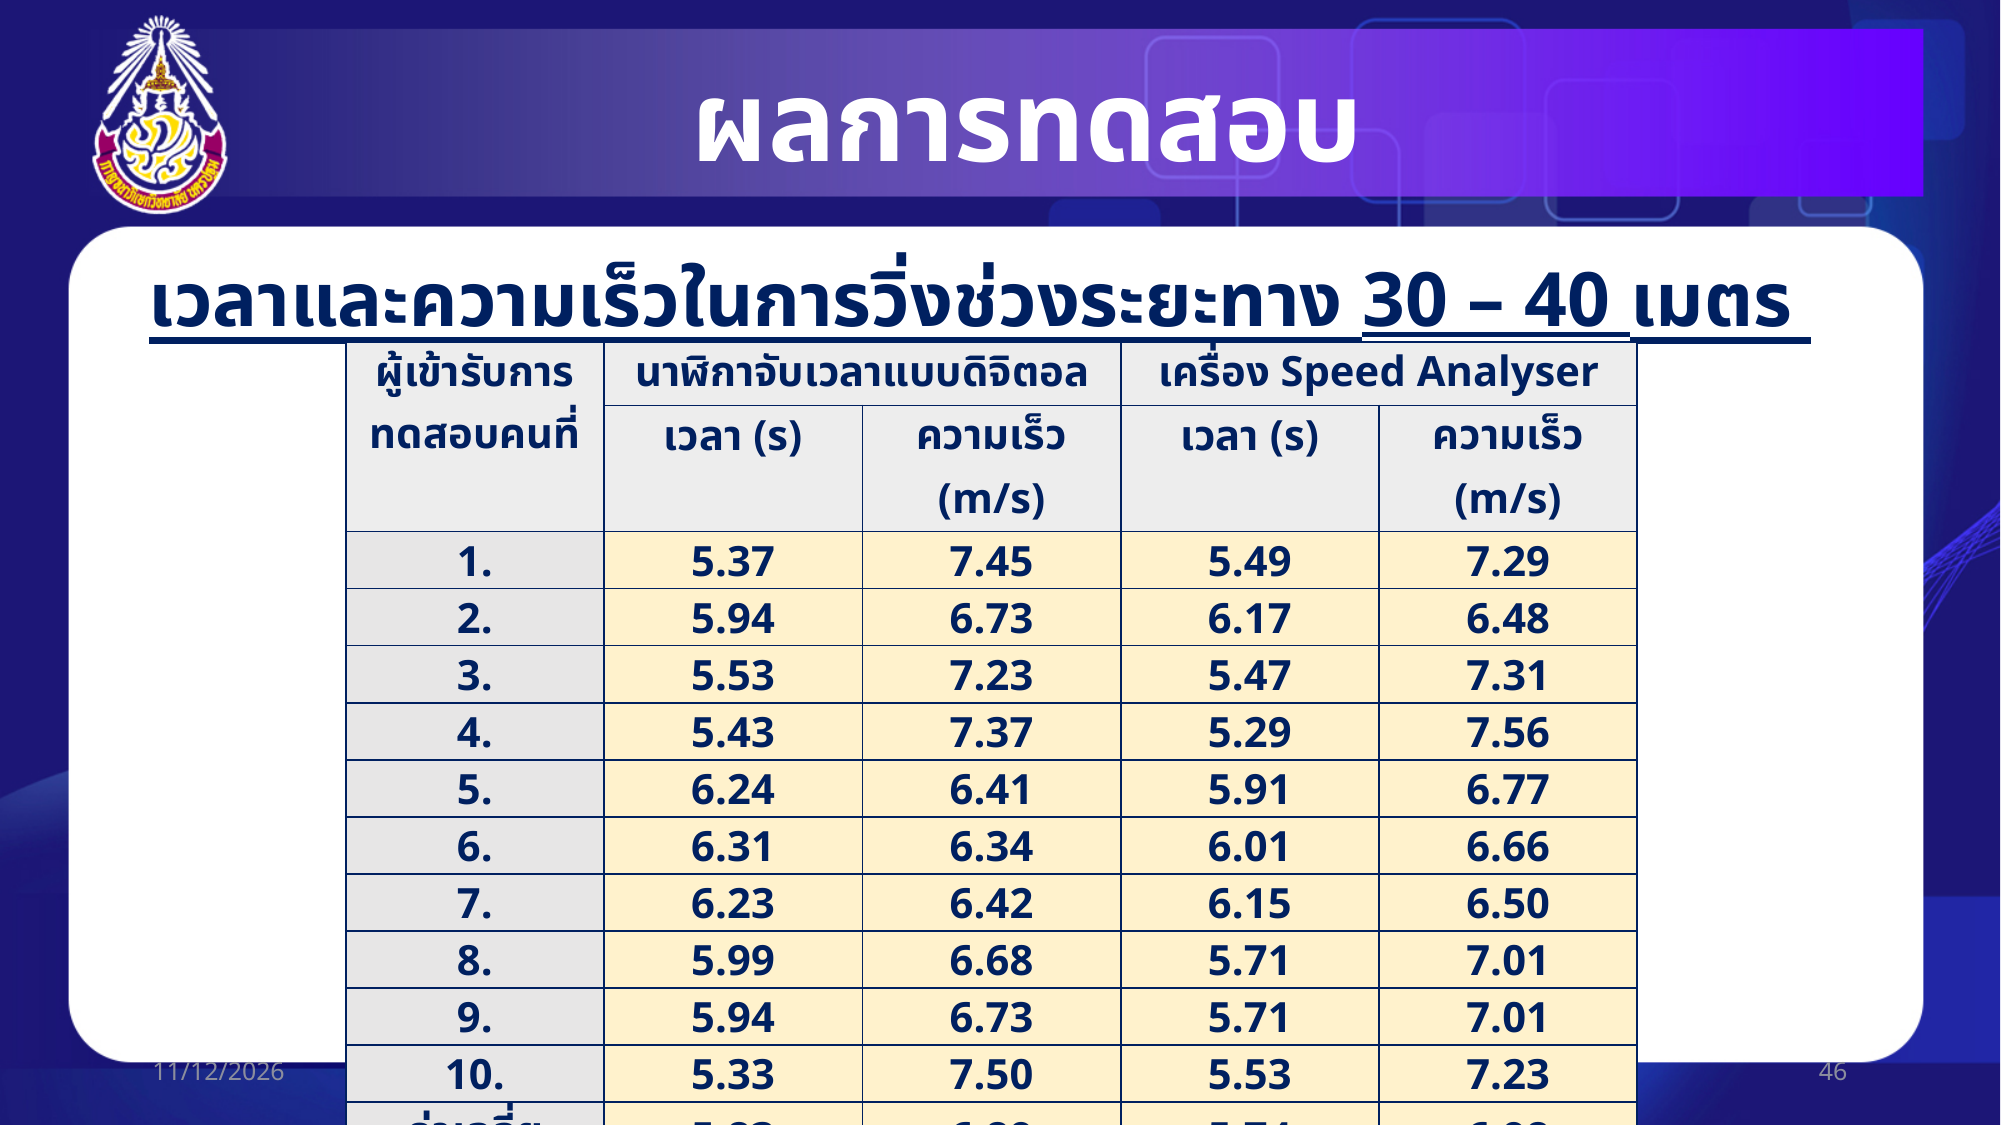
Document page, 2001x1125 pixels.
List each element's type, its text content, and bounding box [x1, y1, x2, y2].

table_cell 7.29 [1380, 532, 1636, 588]
table_cell 6.31 [605, 818, 862, 873]
picture [0, 0, 2001, 1125]
table_cell 5.53 [1122, 1046, 1378, 1101]
table_cell 7.50 [863, 1046, 1120, 1101]
table_cell 6.98 [1380, 1103, 1636, 1125]
table_cell 9. [347, 989, 603, 1044]
table_cell 5.47 [1122, 646, 1378, 702]
table_cell 5.33 [605, 1046, 862, 1101]
table_cell เวลา (s) [605, 406, 862, 531]
table_header ผู้เข้ารับการทดสอบคนที่ [347, 343, 603, 531]
table_cell 2. [347, 589, 603, 645]
table_cell 8. [347, 932, 603, 987]
table_cell 4. [347, 704, 603, 759]
table_cell 7.31 [1380, 646, 1636, 702]
table_cell 6.01 [1122, 818, 1378, 873]
table_cell 7.45 [863, 532, 1120, 588]
table_cell 6.73 [863, 589, 1120, 645]
table_cell ความเร็ว (m/s) [863, 406, 1120, 531]
table_cell 7. [347, 875, 603, 930]
table_cell 5.83 [605, 1103, 862, 1125]
table_cell 6.24 [605, 761, 862, 816]
table_cell 6.66 [1380, 818, 1636, 873]
table_header เครื่อง Speed Analyser [1122, 343, 1636, 405]
table_cell 6.89 [863, 1103, 1120, 1125]
table_cell 5.49 [1122, 532, 1378, 588]
table_cell 5.71 [1122, 989, 1378, 1044]
table_cell 7.01 [1380, 989, 1636, 1044]
table_cell 6.41 [863, 761, 1120, 816]
table_cell 5.53 [605, 646, 862, 702]
table_cell 6.73 [863, 989, 1120, 1044]
table_cell 7.37 [863, 704, 1120, 759]
table_cell 6.68 [863, 932, 1120, 987]
table_cell 7.56 [1380, 704, 1636, 759]
table_cell 5.94 [605, 989, 862, 1044]
table_cell 7.23 [1380, 1046, 1636, 1101]
table_cell 5.71 [1122, 932, 1378, 987]
table_cell ความเร็ว (m/s) [1380, 406, 1636, 531]
table_cell 5.99 [605, 932, 862, 987]
table_cell 1. [347, 532, 603, 588]
table_cell 5.91 [1122, 761, 1378, 816]
table_cell 5.37 [605, 532, 862, 588]
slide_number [137, 1043, 345, 1103]
table_cell 5.43 [605, 704, 862, 759]
slide_number 46 [1638, 1043, 1863, 1103]
table_cell 5.74 [1122, 1103, 1378, 1125]
title ผลการทดสอบ [150, 16, 1875, 234]
list เวลาและความเร็วในการวิ่งช่วงระยะทาง 30 – 40 เมตร [97, 254, 1863, 1043]
table_cell 6.23 [605, 875, 862, 930]
table_cell 6.34 [863, 818, 1120, 873]
table_cell 6.48 [1380, 589, 1636, 645]
table_cell 5. [347, 761, 603, 816]
table_cell 6. [347, 818, 603, 873]
table_cell 6.15 [1122, 875, 1378, 930]
table_cell 10. [347, 1046, 603, 1101]
table_cell 6.42 [863, 875, 1120, 930]
table_header นาฬิกาจับเวลาแบบดิจิตอล [605, 343, 1120, 405]
table_cell 6.77 [1380, 761, 1636, 816]
table_cell เวลา (s) [1122, 406, 1378, 531]
table_cell ค่าเฉลี่ย [347, 1103, 603, 1125]
table_cell 7.01 [1380, 932, 1636, 987]
table_cell 5.29 [1122, 704, 1378, 759]
table_cell 7.23 [863, 646, 1120, 702]
table_cell 6.50 [1380, 875, 1636, 930]
table_cell 5.94 [605, 589, 862, 645]
table_cell 3. [347, 646, 603, 702]
table_cell 6.17 [1122, 589, 1378, 645]
